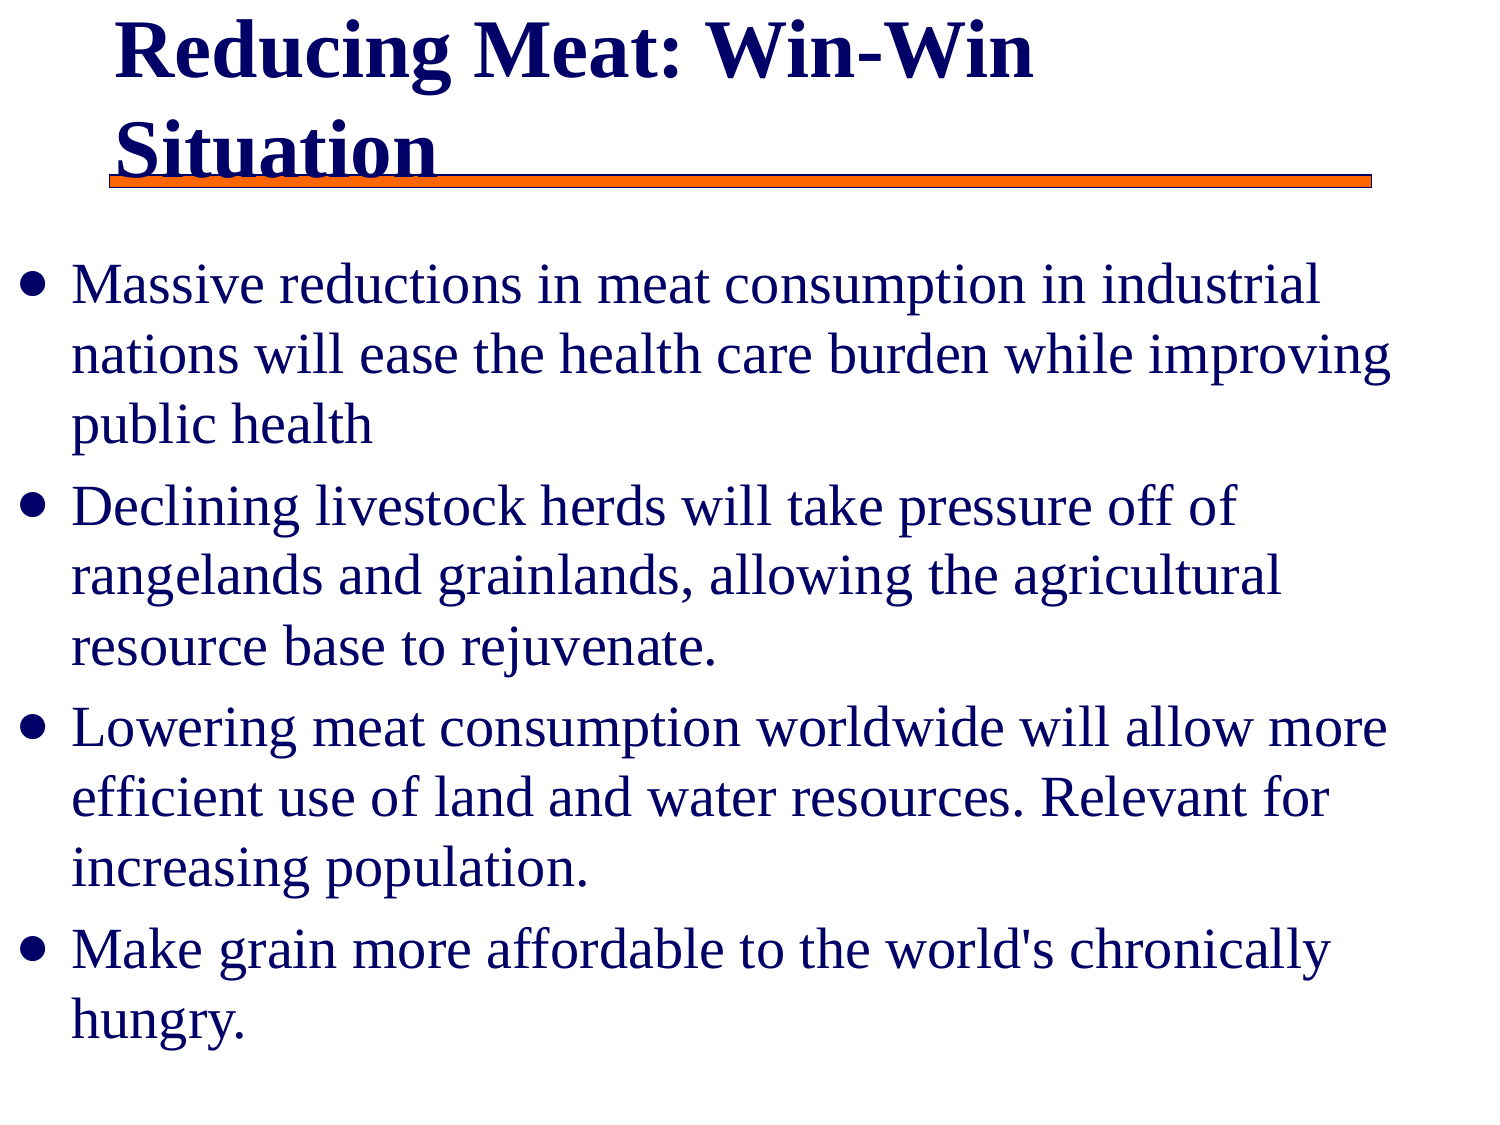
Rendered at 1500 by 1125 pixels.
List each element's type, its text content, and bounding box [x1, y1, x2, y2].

title Reducing Meat: Win-Win Situation [99, 12, 1375, 175]
list Massive reductions in meat consumption in industrial nations will ease the health care burden while improving public health Declining livestock herds will take pressure off of rangelands and grainlands, allowing the agricultural resource base to rejuvenate. Lowering meat consumption worldwide will allow more efficient use of land and water resources. Relevant for increasing population. Make grain more affordable to the world's chronically hungry. [0, 237, 1500, 925]
